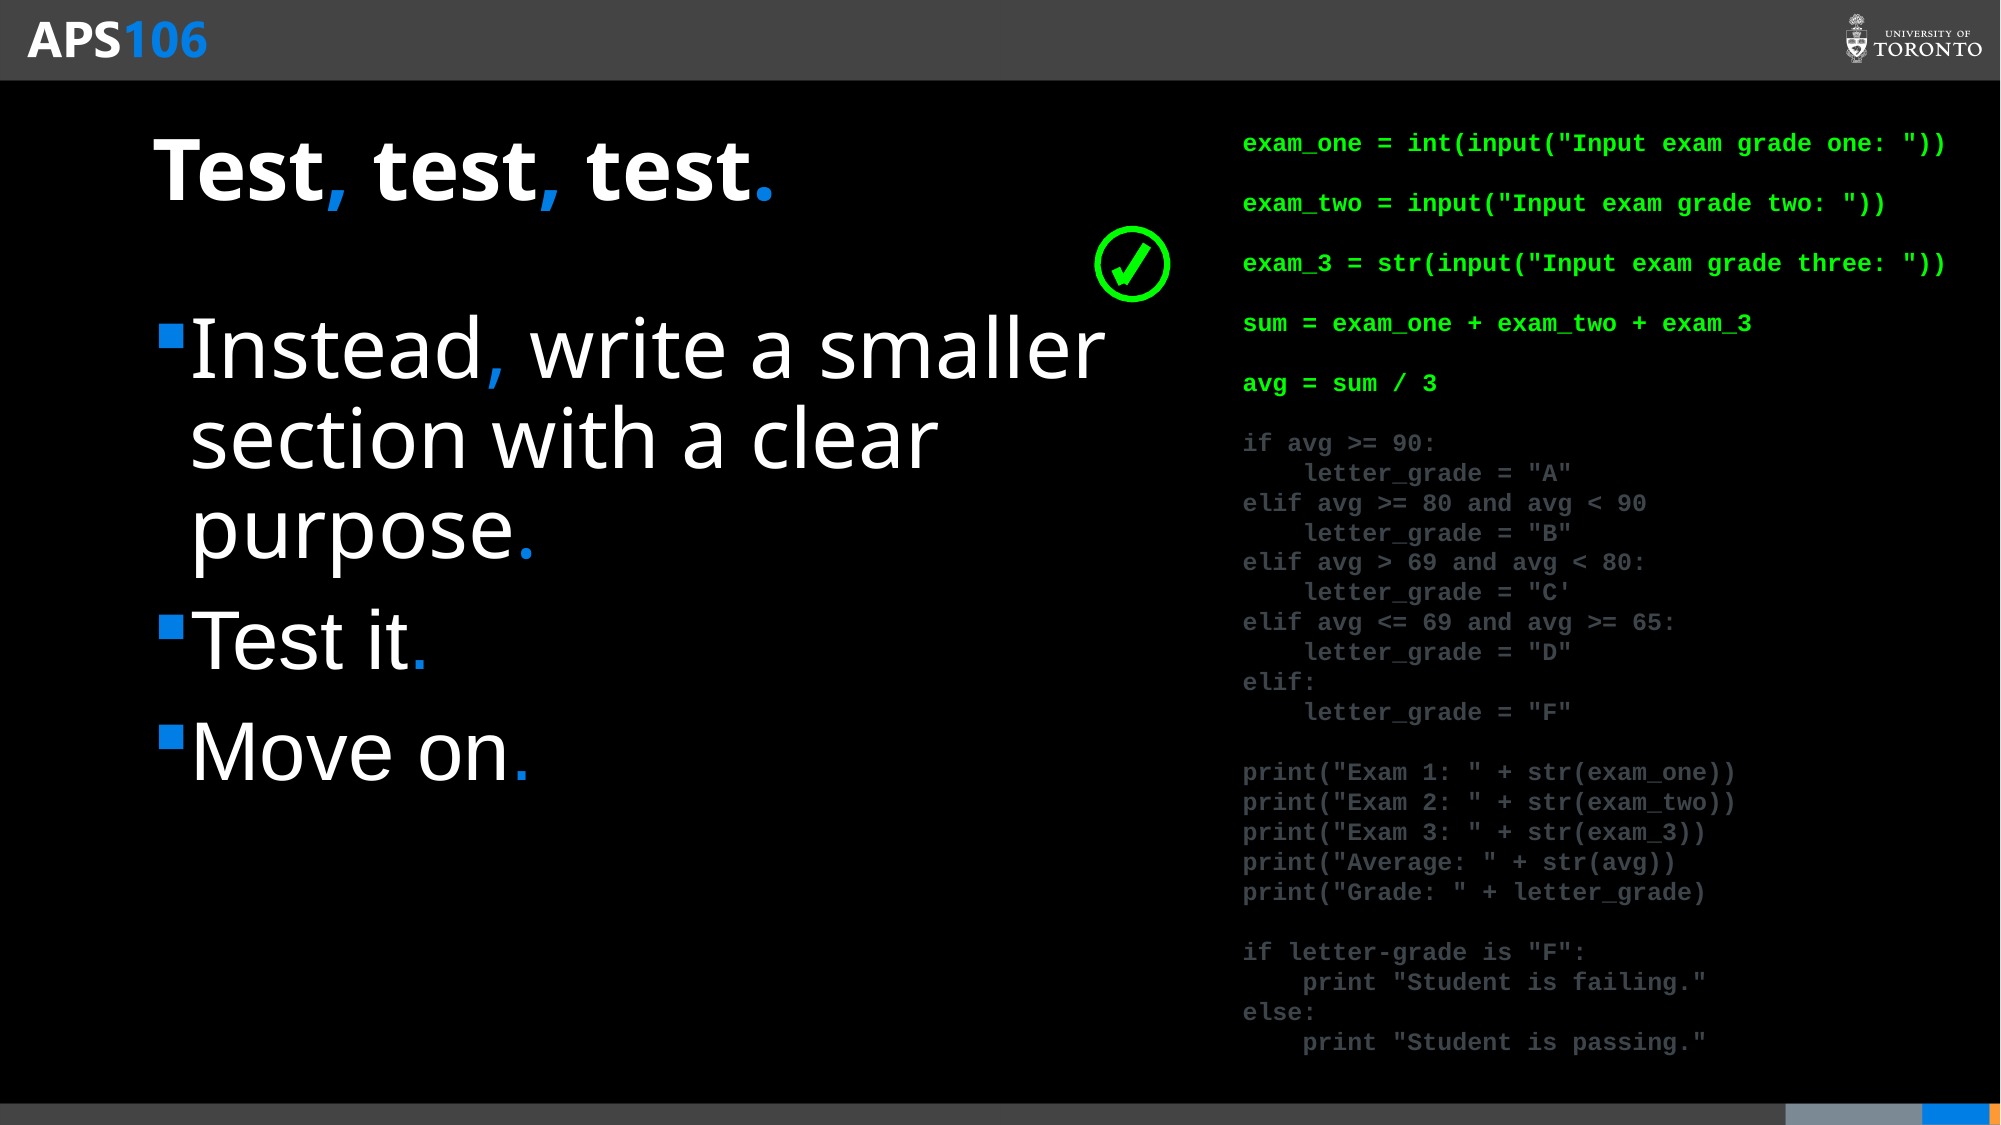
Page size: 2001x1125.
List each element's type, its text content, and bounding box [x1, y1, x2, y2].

picture [0, 0, 2001, 1125]
list Instead, write a smaller section with a clear purpose. Test it. Move on. [137, 299, 1155, 1093]
text_box exam_one = int(input("Input exam grade one: ")) exam_two = input("Input exam grade two: ")) exam_3 = str(input("Input exam grade three: ")) sum = exam_one + exam_two + exam_3 avg = sum / 3 if avg >= 90: letter_grade = "A" elif avg >= 80 and avg < 90 letter_grade = "B" elif avg > 69 and avg < 80: letter_grade = "C' elif avg <= 69 and avg >= 65: letter_grade = "D" elif: letter_grade = "F" print("Exam 1: " + str(exam_one)) print("Exam 2: " + str(exam_two)) print("Exam 3: " + str(exam_3)) print("Average: " + str(avg)) print("Grade: " + letter_grade) if letter-grade is "F": print "Student is failing." else: print "Student is passing." [1227, 119, 1963, 1063]
title Test, test, test. [137, 119, 1227, 227]
text_box [1097, 228, 1168, 300]
